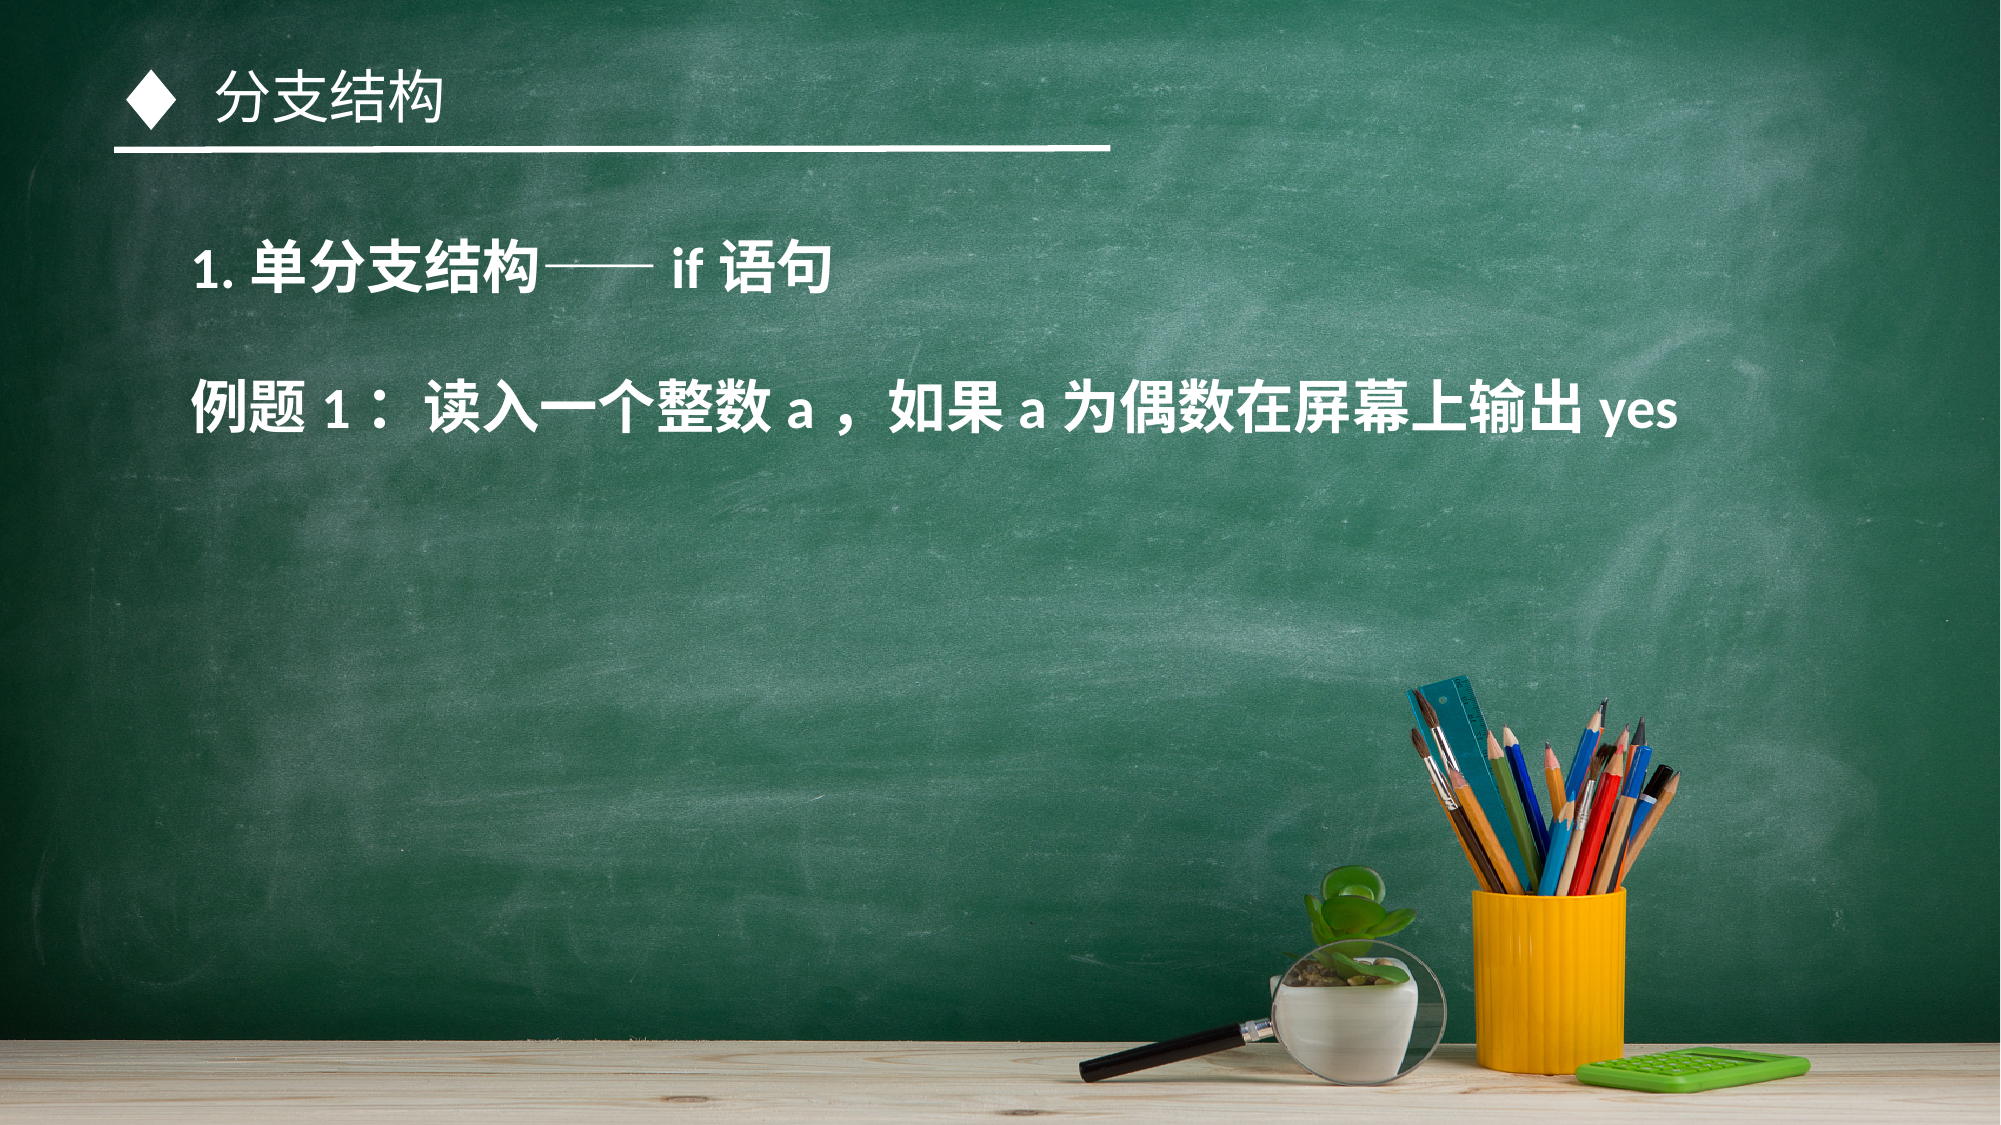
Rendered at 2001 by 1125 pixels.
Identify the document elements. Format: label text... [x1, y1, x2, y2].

picture [0, 0, 2001, 1125]
text_box 1.单分支结构——if语句 例题1：读入一个整数a，如果a为偶数在屏幕上输出yes [176, 222, 1745, 448]
text_box 分支结构 [198, 53, 515, 138]
text_box [124, 67, 178, 132]
